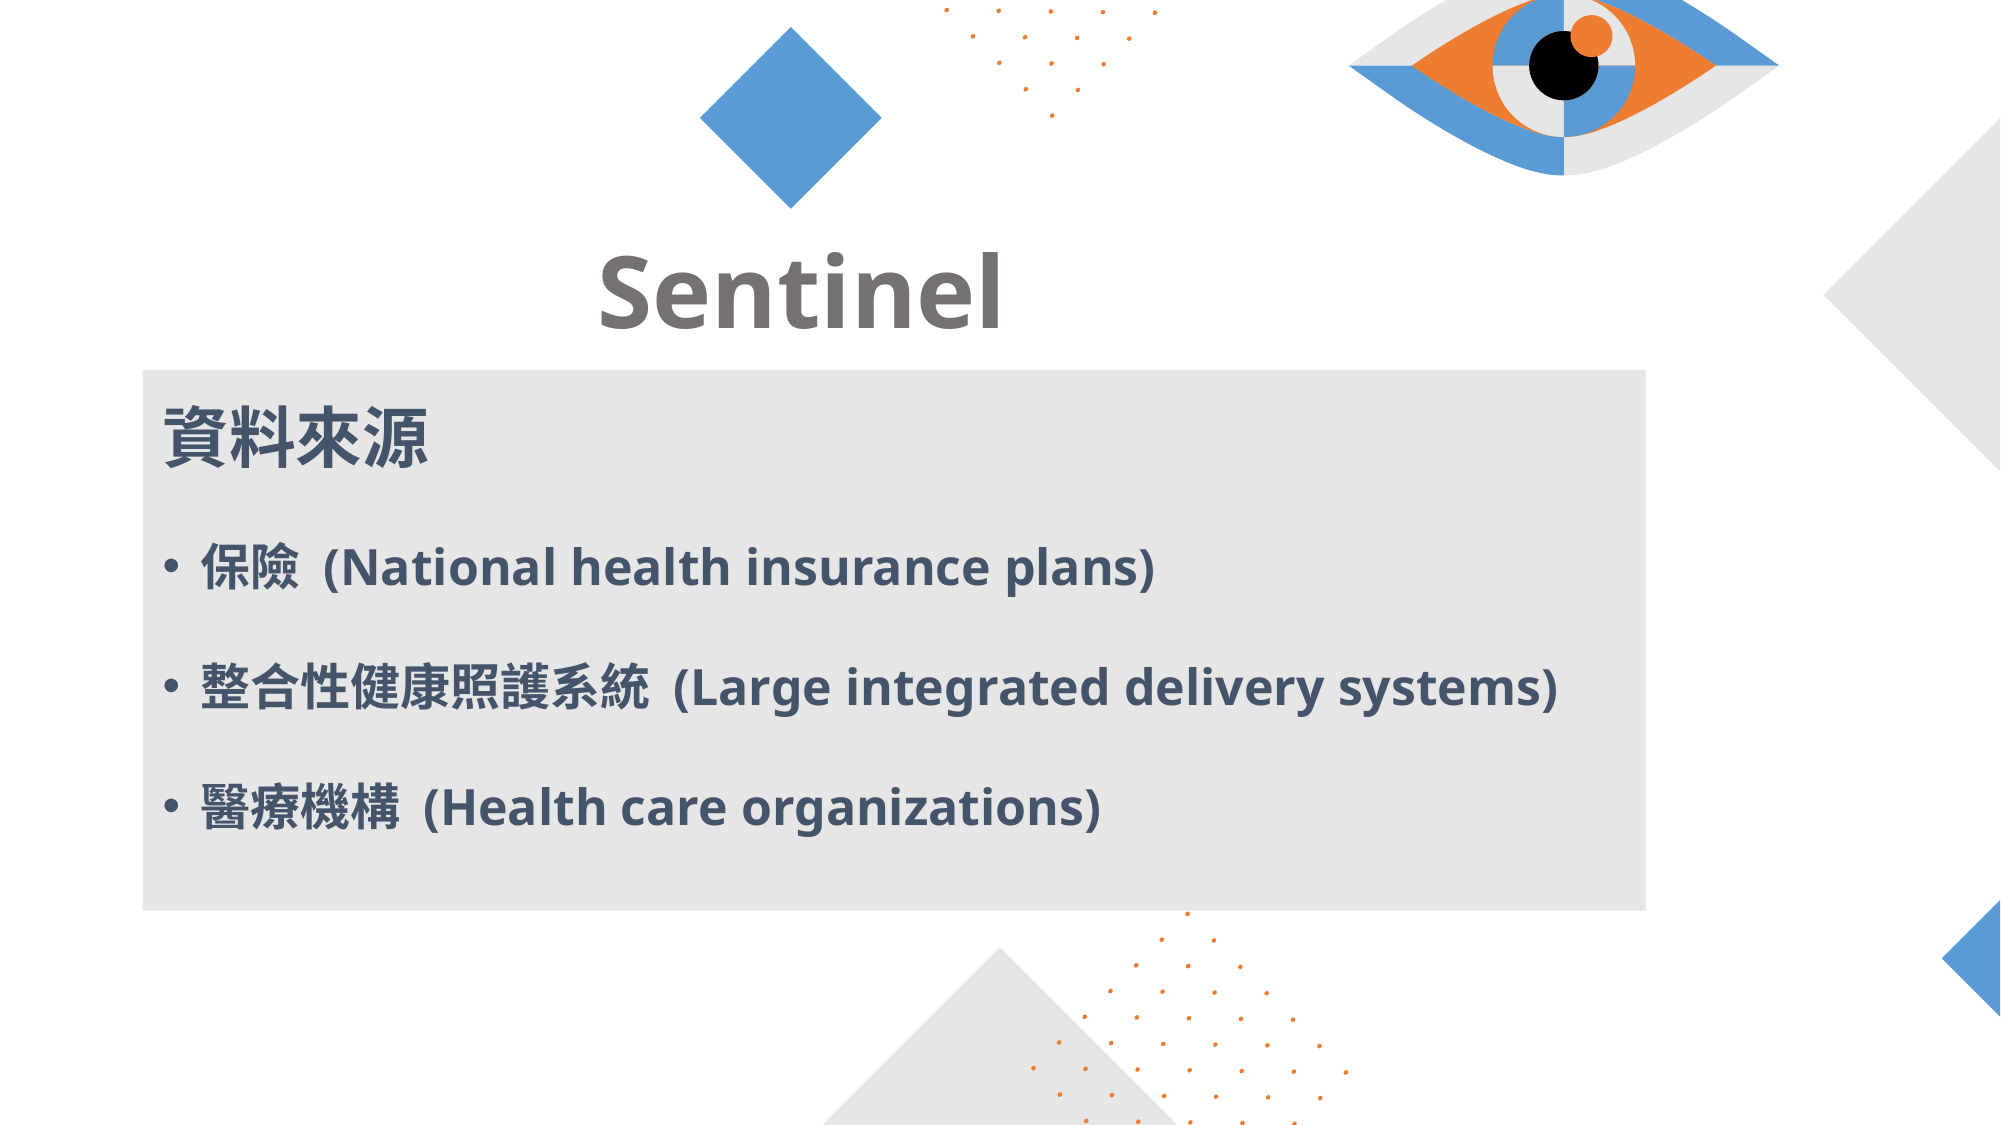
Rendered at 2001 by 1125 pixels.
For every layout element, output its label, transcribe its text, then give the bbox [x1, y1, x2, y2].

subtitle 資料來源 保險 (National health insurance plans) 整合性健康照護系統 (Large integrated delivery systems) 醫療機構 (Health care organizations) [142, 369, 1646, 911]
title Sentinel [92, 61, 1513, 370]
